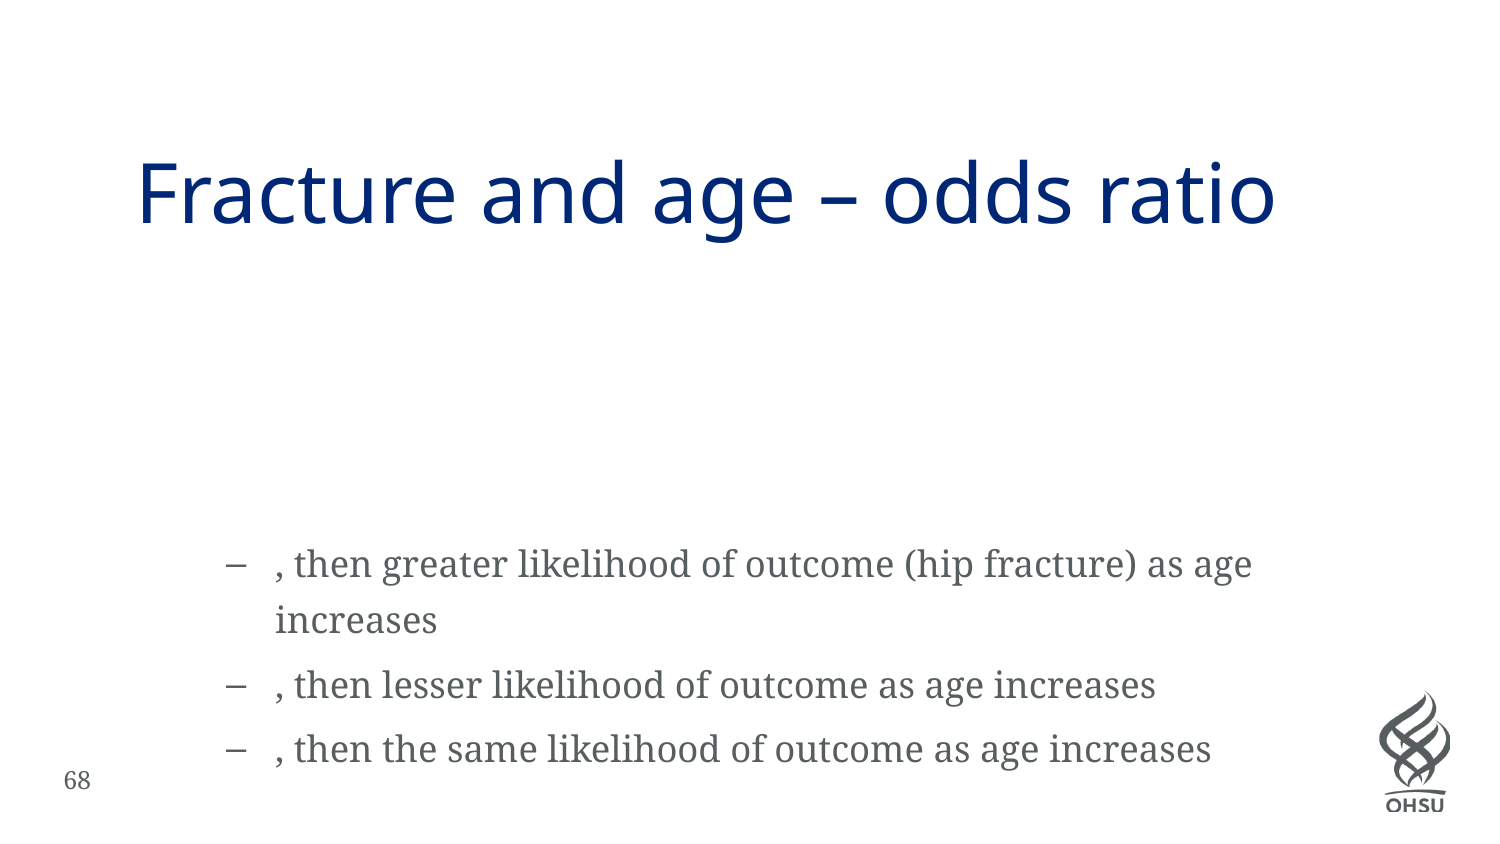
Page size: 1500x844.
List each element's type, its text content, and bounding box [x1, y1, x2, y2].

title Fracture and age – odds ratio [120, 120, 1356, 261]
